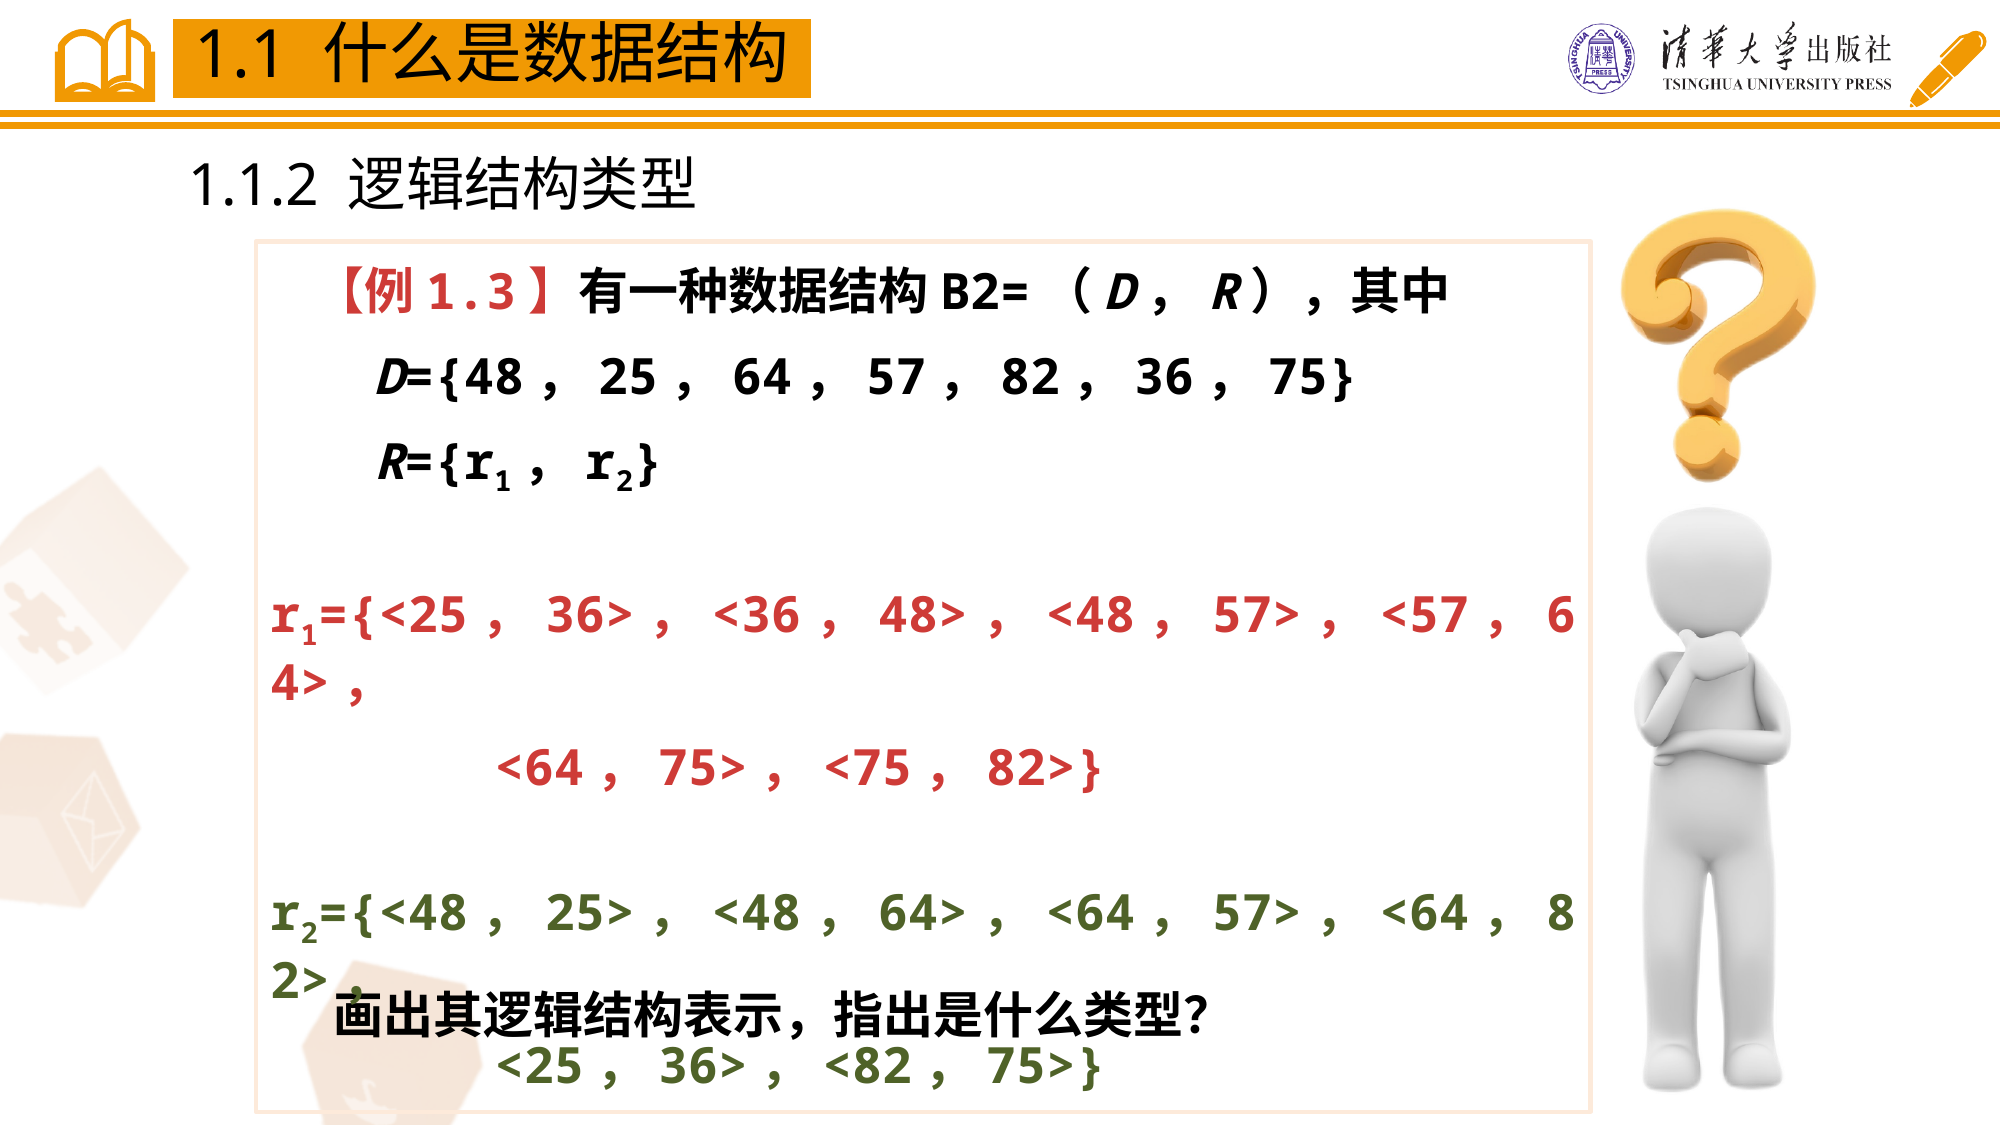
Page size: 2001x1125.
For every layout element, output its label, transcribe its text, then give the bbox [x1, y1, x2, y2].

text_box 【例1.3】有一种数据结构B2=（D，R），其中 D={48，25，64，57，82，36，75} R={r1，r2} r1={<25，36>，<36，48>，<48，57>，<57，64>， <64，75>，<75，82>} r2={<48，25>，<48，64>，<64，57>，<64，82>， <25，36>，<82，75>} [254, 239, 1195, 1114]
text_box 1.1.2 逻辑结构类型 [173, 153, 888, 225]
text_box 1.1 什么是数据结构 [173, 19, 811, 98]
picture [1200, 0, 2000, 1125]
picture [1936, 78, 1948, 90]
